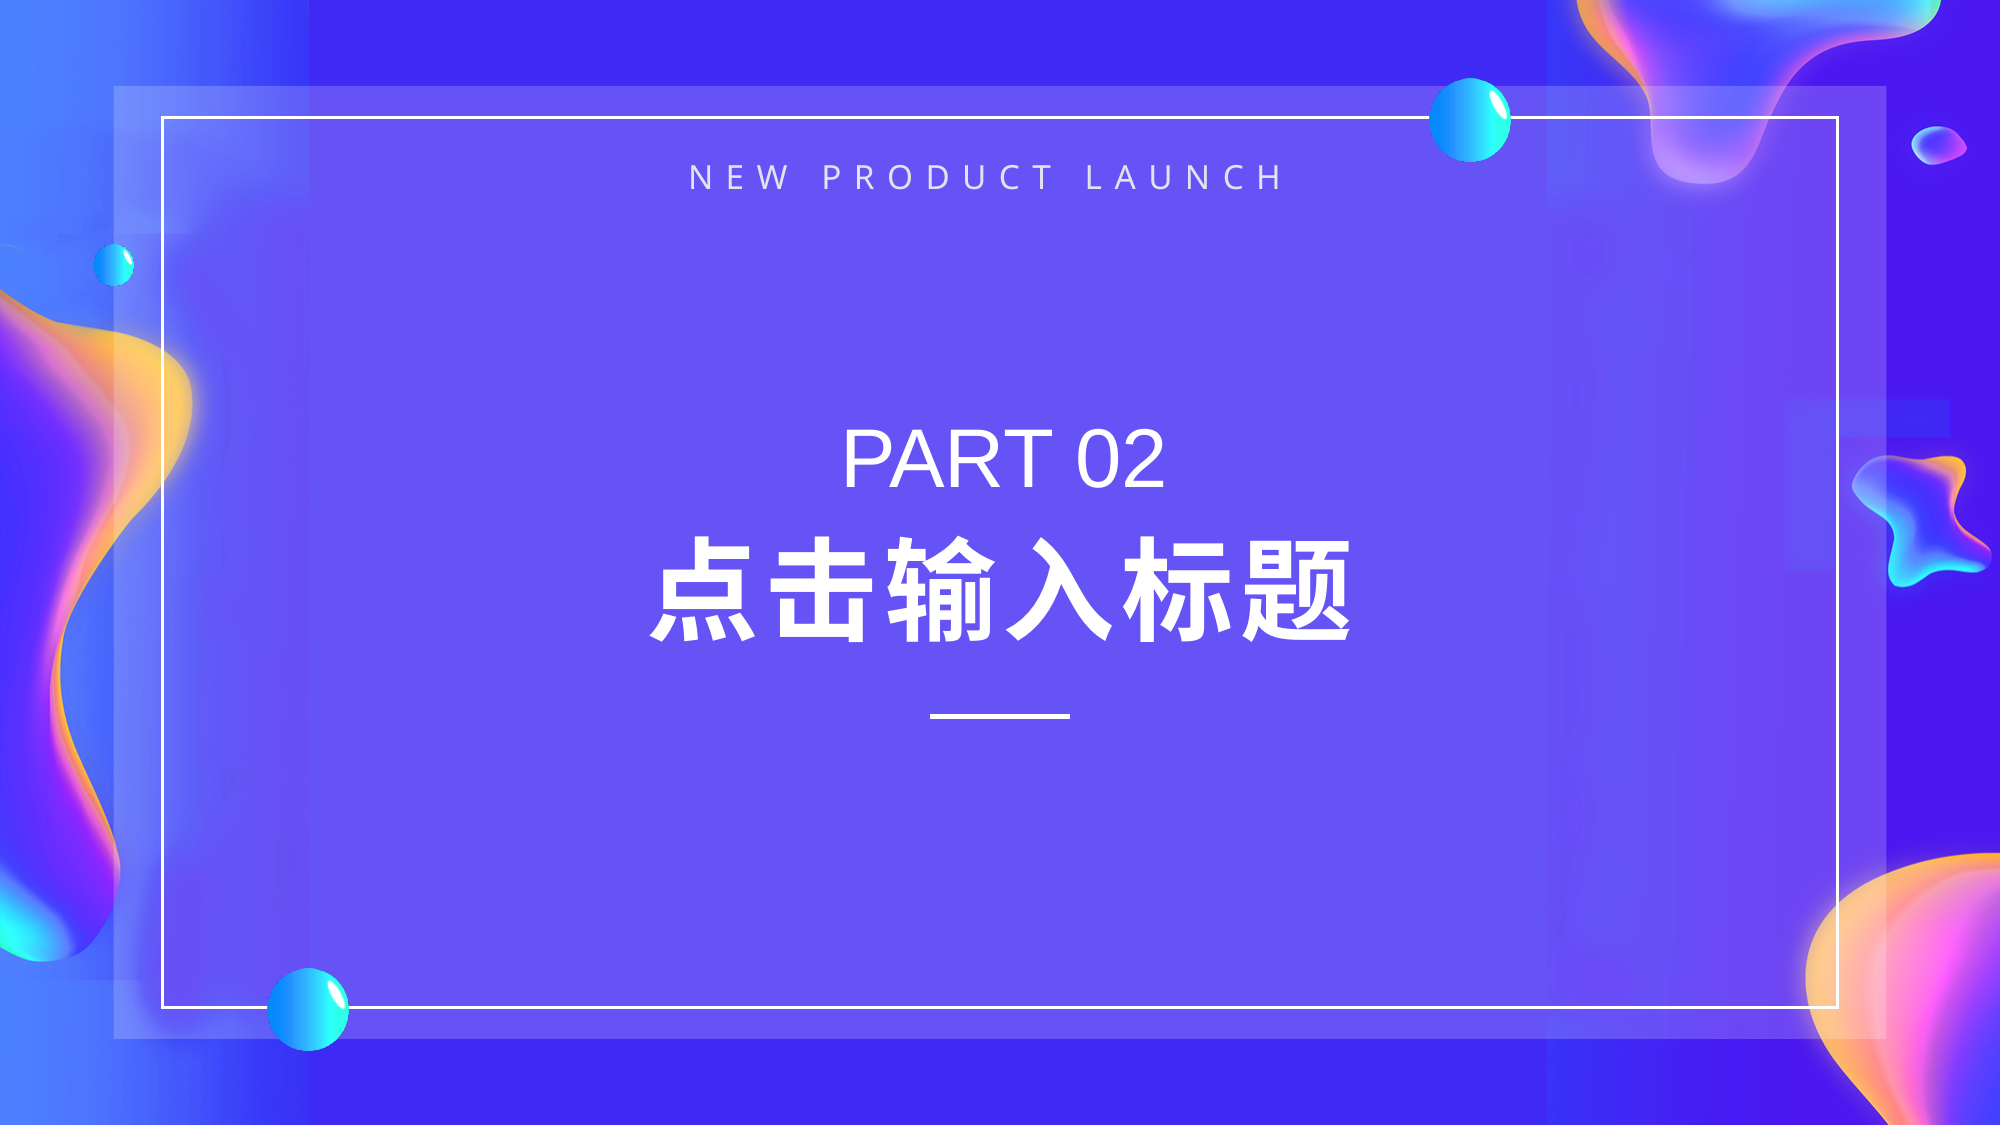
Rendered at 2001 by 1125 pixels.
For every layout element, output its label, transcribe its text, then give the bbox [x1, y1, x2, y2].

text_box PART 02 [825, 396, 1323, 512]
picture [0, 0, 2000, 1125]
text_box 点击输入标题 [578, 513, 1422, 663]
